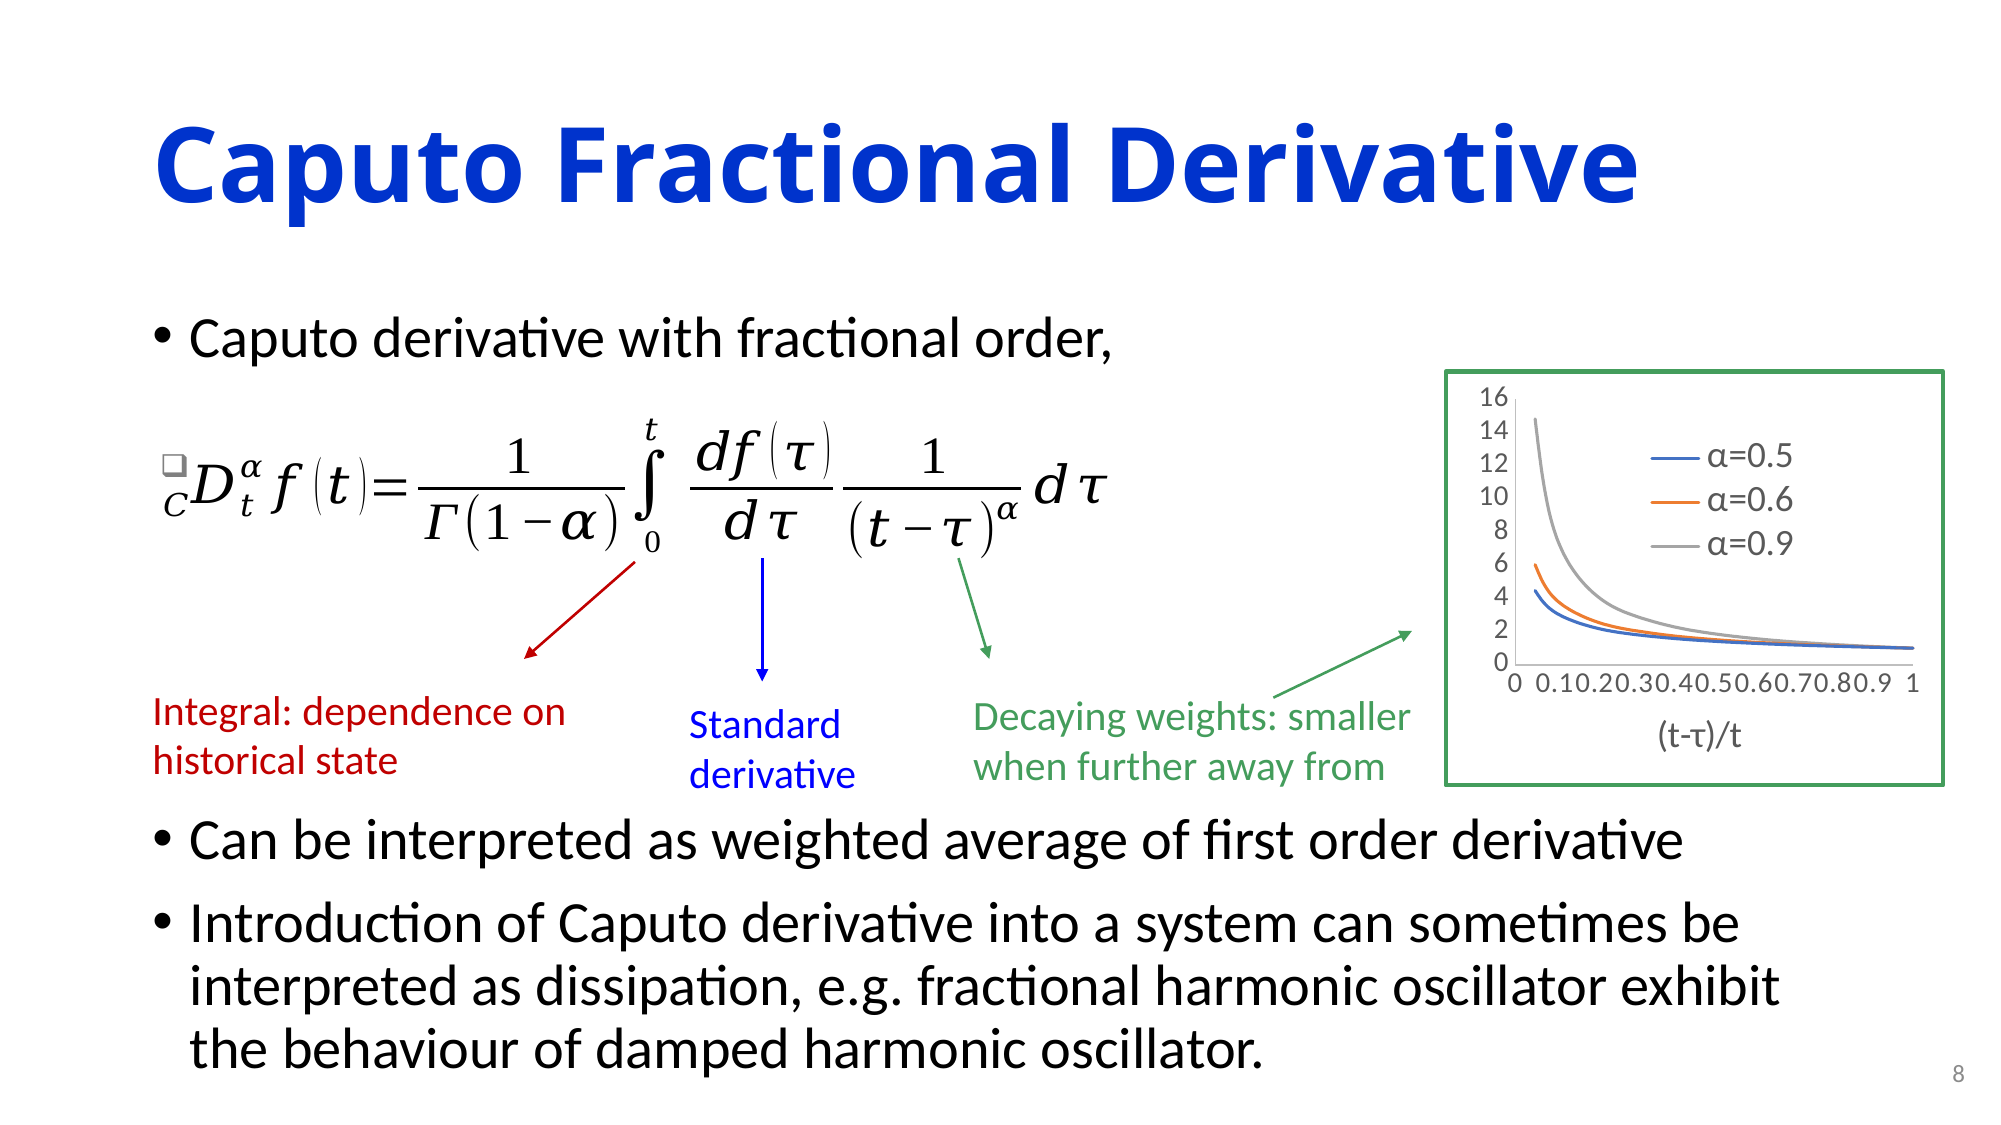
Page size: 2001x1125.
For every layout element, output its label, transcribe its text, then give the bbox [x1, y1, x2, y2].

slide_number 8 [1530, 1042, 1981, 1103]
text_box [1273, 630, 1412, 698]
title Caputo Fractional Derivative [137, 59, 1863, 278]
chart [1443, 369, 1946, 788]
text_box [137, 411, 1431, 806]
